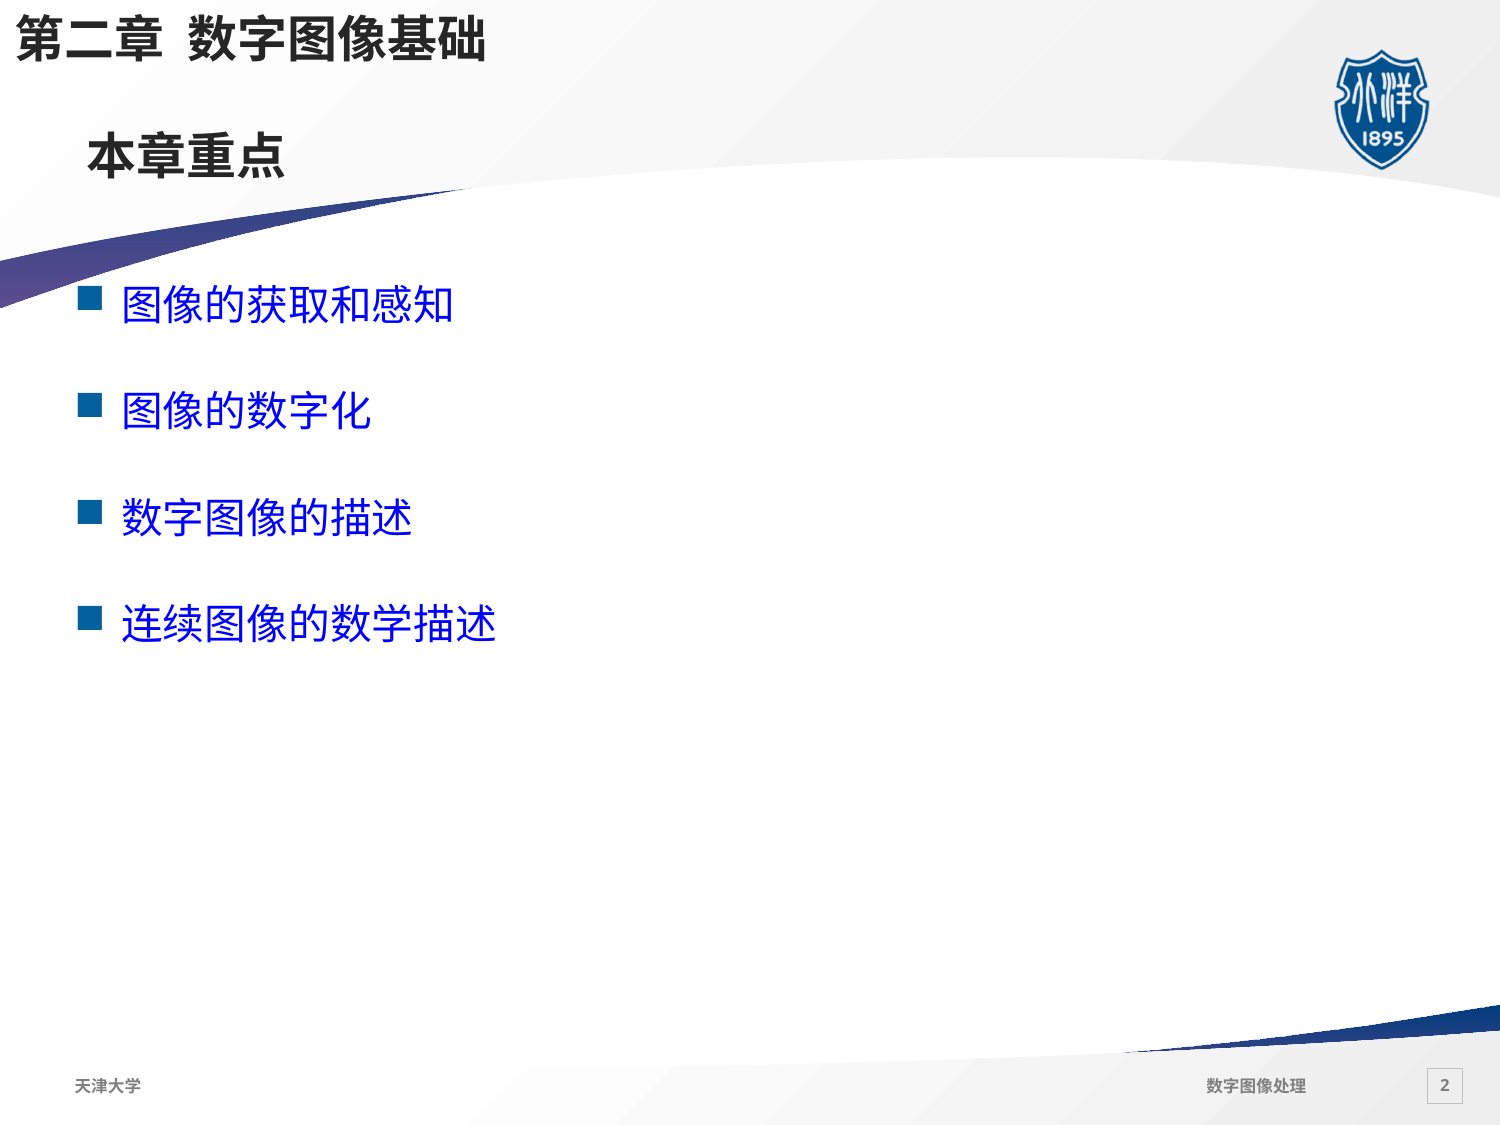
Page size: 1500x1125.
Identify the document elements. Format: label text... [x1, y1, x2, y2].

title 本章重点 [74, 112, 1425, 200]
picture [1321, 47, 1447, 172]
list 第二章 数字图像基础 [0, 0, 838, 88]
list 图像的获取和感知 图像的数字化 数字图像的描述 连续图像的数学描述 [59, 276, 1410, 1017]
